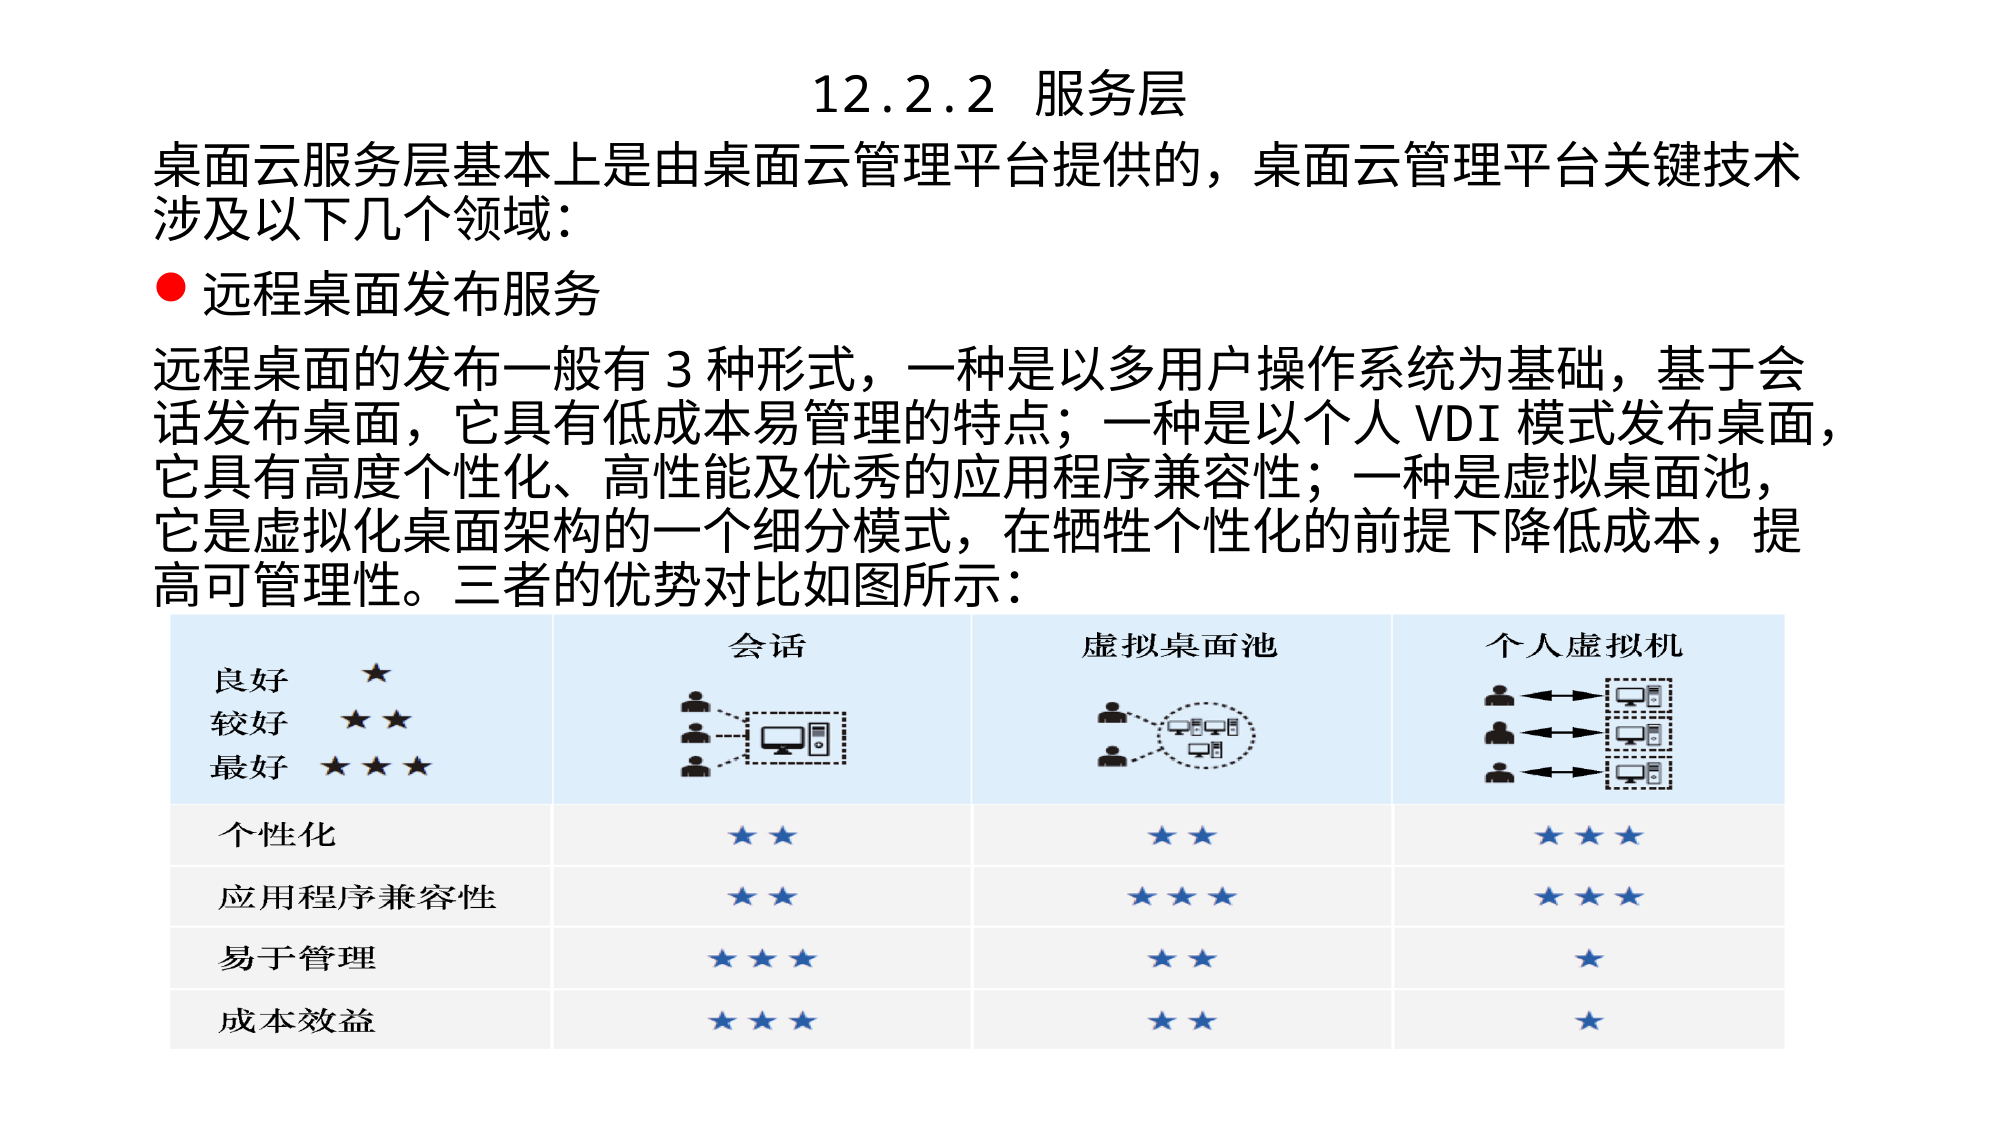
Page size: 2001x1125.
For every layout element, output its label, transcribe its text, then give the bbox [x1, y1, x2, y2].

title 12.2.2 服务层 [137, 59, 1863, 132]
picture [169, 614, 1785, 1049]
list 桌面云服务层基本上是由桌面云管理平台提供的，桌面云管理平台关键技术涉及以下几个领域： 远程桌面发布服务 远程桌面的发布一般有3种形式，一种是以多用户操作系统为基础，基于会话发布桌面，它具有低成本易管理的特点；一种是以个人VDI模式发布桌面，它具有高度个性化、高性能及优秀的应用程序兼容性；一种是虚拟桌面池，它是虚拟化桌面架构的一个细分模式，在牺牲个性化的前提下降低成本，提高可管理性。三者的优势对比如图所示： [137, 132, 1863, 1014]
